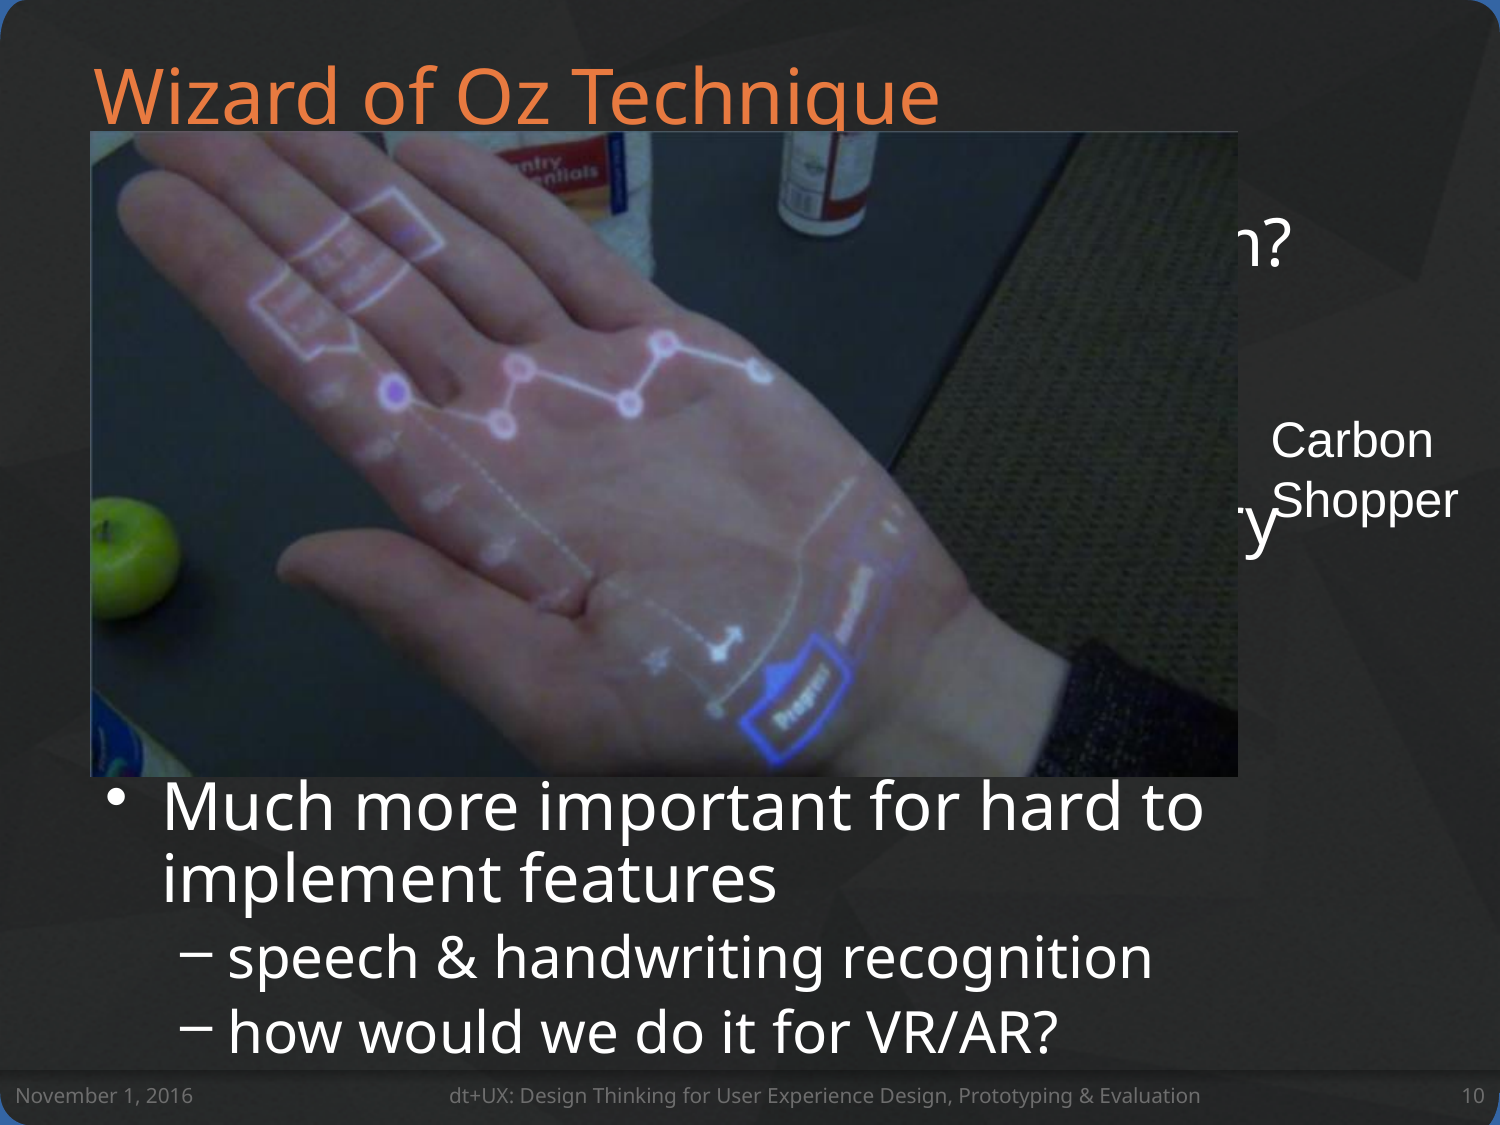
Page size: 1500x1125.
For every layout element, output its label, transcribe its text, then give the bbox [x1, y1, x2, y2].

text_box Carbon Shopper [1255, 399, 1475, 535]
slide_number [0, 1074, 312, 1125]
footer dt+UX: Design Thinking for User Experience Design, Prototyping & Evaluation [312, 1074, 1337, 1125]
picture [0, 0, 1500, 1074]
slide_number 10 [1337, 1074, 1500, 1125]
title Wizard of Oz Technique [78, 0, 1449, 188]
list Faking the interaction. Comes from? the film “The Wizard of OZ” “the man behind the curtain” Long tradition in computer industry e.g., prototype of a PC w/ a DEC VAX behind the curtain Much more important for hard to implement features speech & handwriting recognition how would we do it for VR/AR? [90, 201, 1366, 1074]
